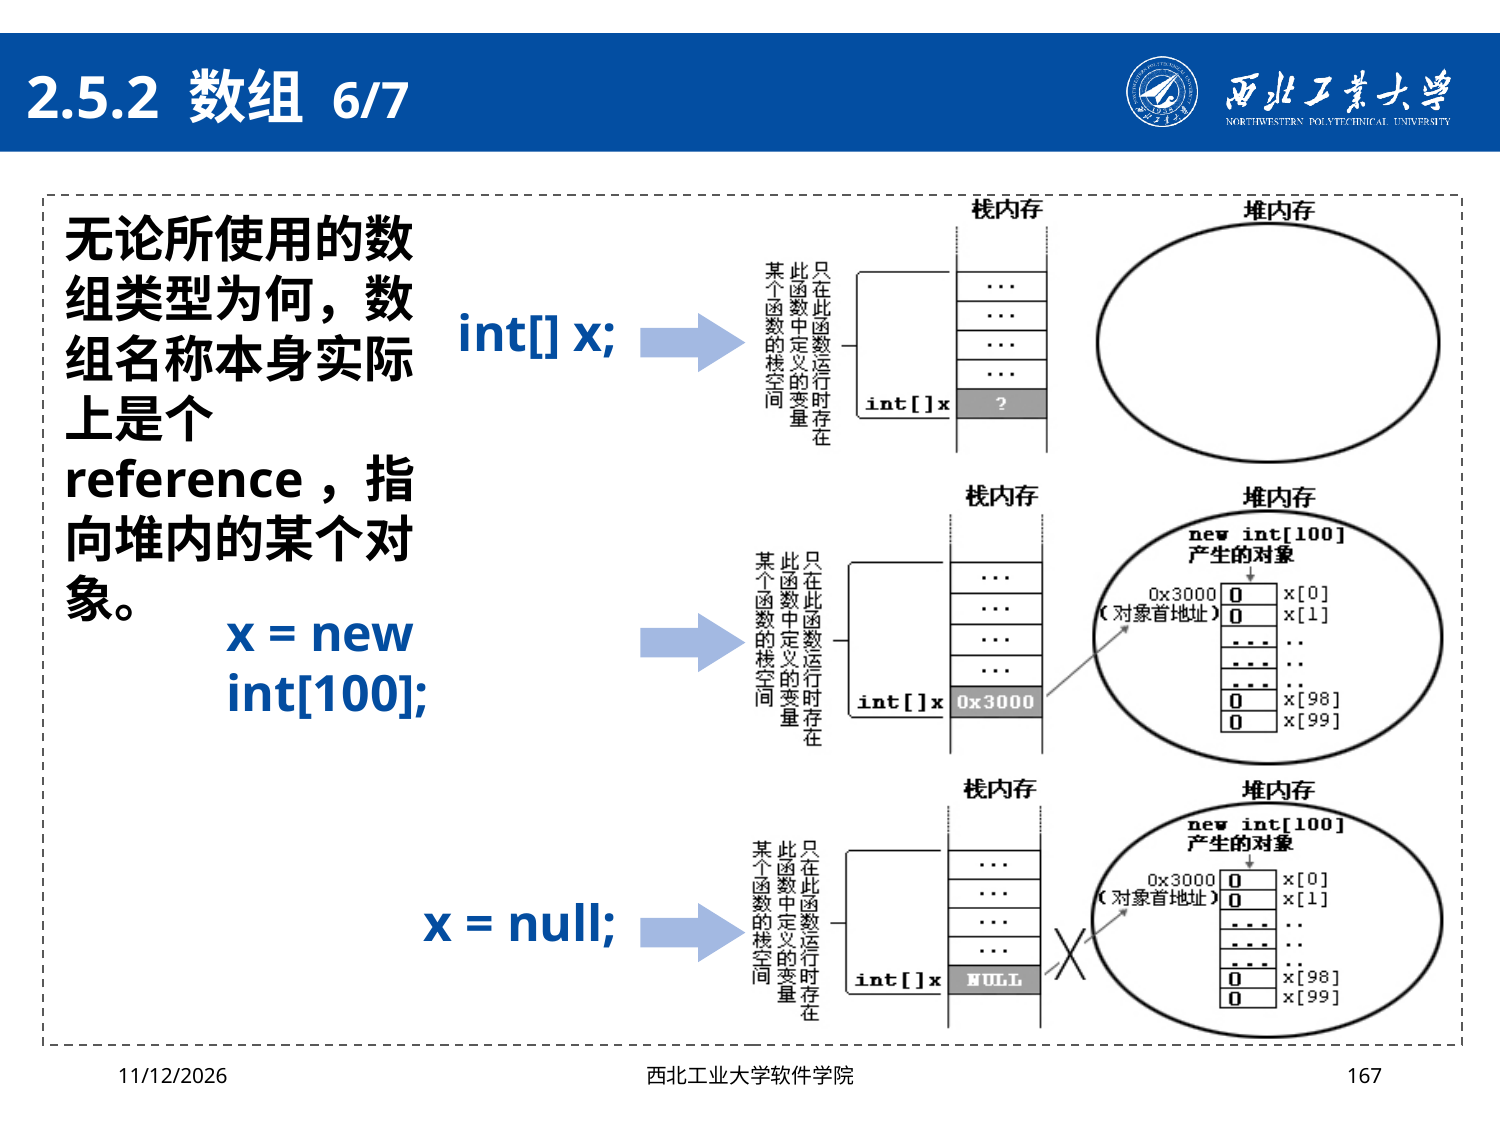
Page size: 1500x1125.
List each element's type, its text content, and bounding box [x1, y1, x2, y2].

text_box int[] x; [443, 294, 675, 392]
text_box [675, 313, 746, 373]
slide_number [103, 1055, 441, 1116]
text_box x = null; [408, 884, 641, 982]
text_box 无论所使用的数组类型为何，数组名称本身实际上是个reference，指向堆内的某个对象。 [49, 200, 449, 548]
text_box [640, 613, 746, 673]
picture [750, 776, 1447, 1043]
picture [1126, 56, 1198, 127]
slide_number 167 [1059, 1055, 1397, 1116]
title 2.5.2 数组 6/7 [11, 49, 1115, 149]
footer 西北工业大学软件学院 [496, 1055, 1004, 1116]
text_box [641, 903, 746, 963]
picture [753, 482, 1447, 769]
text_box x = new int[100]; [211, 594, 636, 692]
picture [1226, 68, 1451, 125]
picture [763, 196, 1444, 467]
